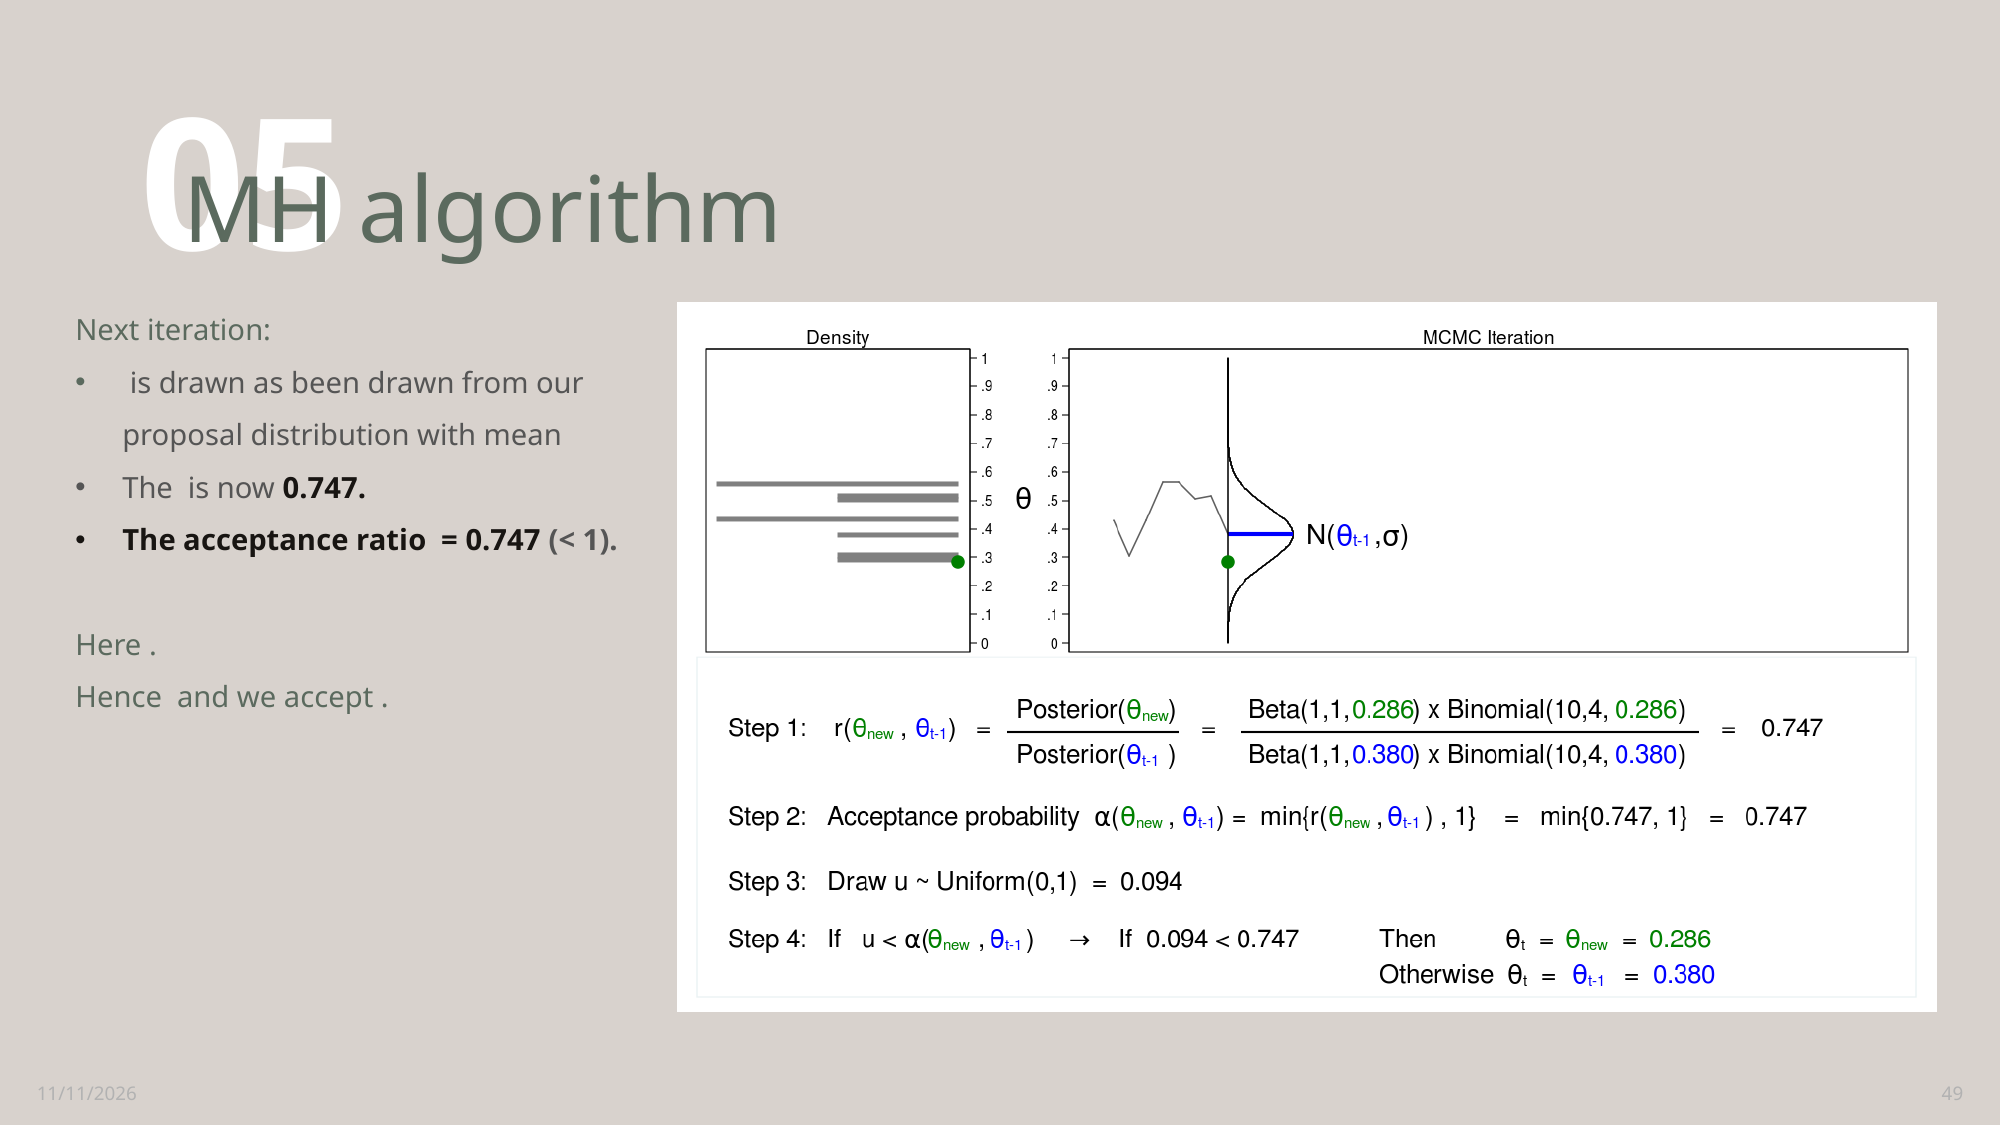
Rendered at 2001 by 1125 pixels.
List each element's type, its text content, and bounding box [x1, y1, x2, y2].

list 05 [124, 84, 610, 304]
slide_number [21, 1064, 472, 1124]
slide_number 49 [1528, 1064, 1979, 1124]
title MH algorithm [168, 102, 1814, 323]
picture [677, 302, 1937, 1012]
